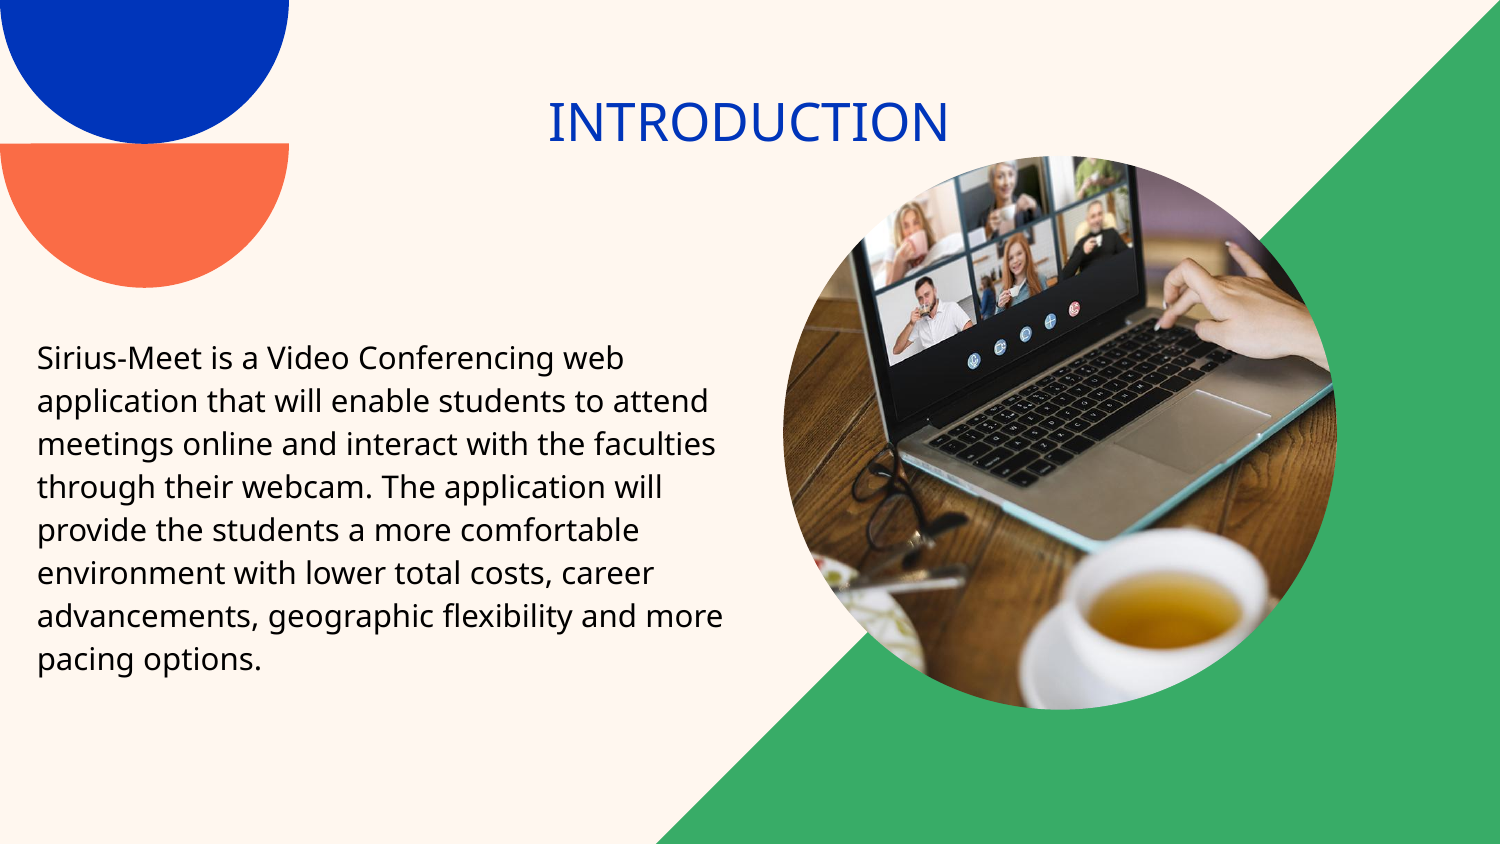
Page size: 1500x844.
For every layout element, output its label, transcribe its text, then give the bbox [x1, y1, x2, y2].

title INTRODUCTION [116, 73, 1383, 168]
subtitle Sirius-Meet is a Video Conferencing web application that will enable students to attend meetings online and interact with the faculties through their webcam. The application will provide the students a more comfortable environment with lower total costs, career advancements, geographic flexibility and more pacing options. [21, 317, 753, 755]
picture [782, 155, 1338, 710]
